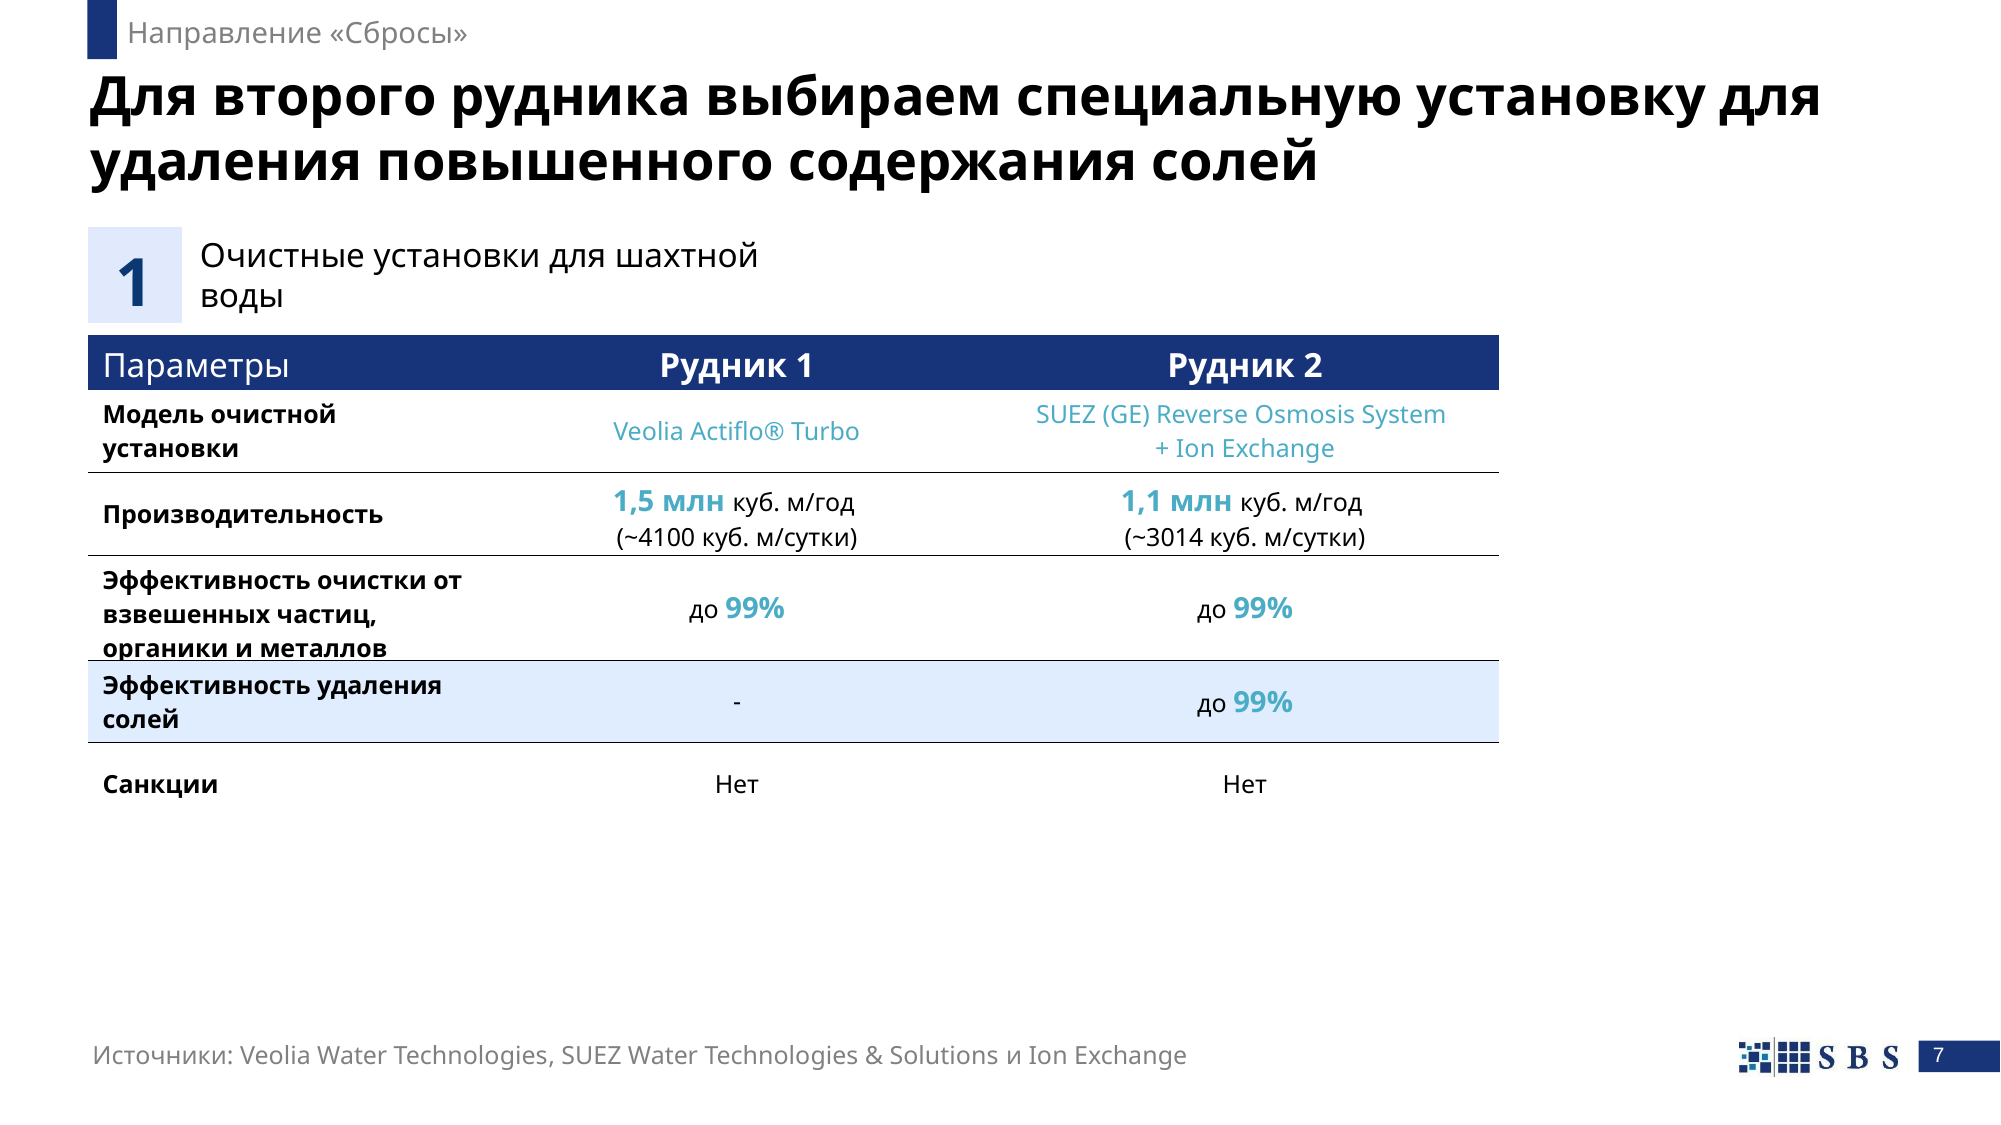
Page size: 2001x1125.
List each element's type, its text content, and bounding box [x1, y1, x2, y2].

table_cell - [483, 661, 991, 742]
table_cell Эффективность удаления солей [88, 661, 483, 742]
table_cell Производительность [88, 473, 483, 555]
text_box Направление «Сбросы» [124, 12, 1905, 50]
text_box Источники: Veolia Water Technologies, SUEZ Water Technologies & Solutions и Ion Exchange [90, 1037, 1525, 1070]
table_cell Модель очистной установки [88, 390, 483, 472]
slide_number 7 [1920, 1041, 1959, 1125]
table_cell Нет [483, 743, 991, 825]
table_header Параметры [88, 335, 483, 390]
table_header 1 [88, 227, 182, 323]
table_cell до 99% [991, 661, 1499, 742]
table_cell Нет [991, 743, 1499, 825]
table_cell 1,5 млн куб. м/год (~4100 куб. м/сутки) [483, 473, 991, 555]
picture [1739, 1037, 1899, 1077]
table_cell до 99% [991, 556, 1499, 660]
table_cell SUEZ (GE) Reverse Osmosis System + Ion Exchange [991, 390, 1499, 472]
text_box Очистные установки для шахтной воды [183, 225, 854, 324]
table_cell до 99% [483, 556, 991, 660]
table_header Рудник 1 [483, 335, 991, 390]
table_cell 1,1 млн куб. м/год (~3014 куб. м/сутки) [991, 473, 1499, 555]
table_cell Санкции [88, 743, 483, 825]
text_box [85, 0, 119, 61]
table_cell Эффективность очистки от взвешенных частиц, органики и металлов [88, 556, 483, 660]
table_header Рудник 2 [991, 335, 1499, 390]
table_cell Veolia Actiflo® Turbo [483, 390, 991, 472]
title Для второго рудника выбираем специальную установку для удаления повышенного содержания солей [88, 59, 1868, 250]
